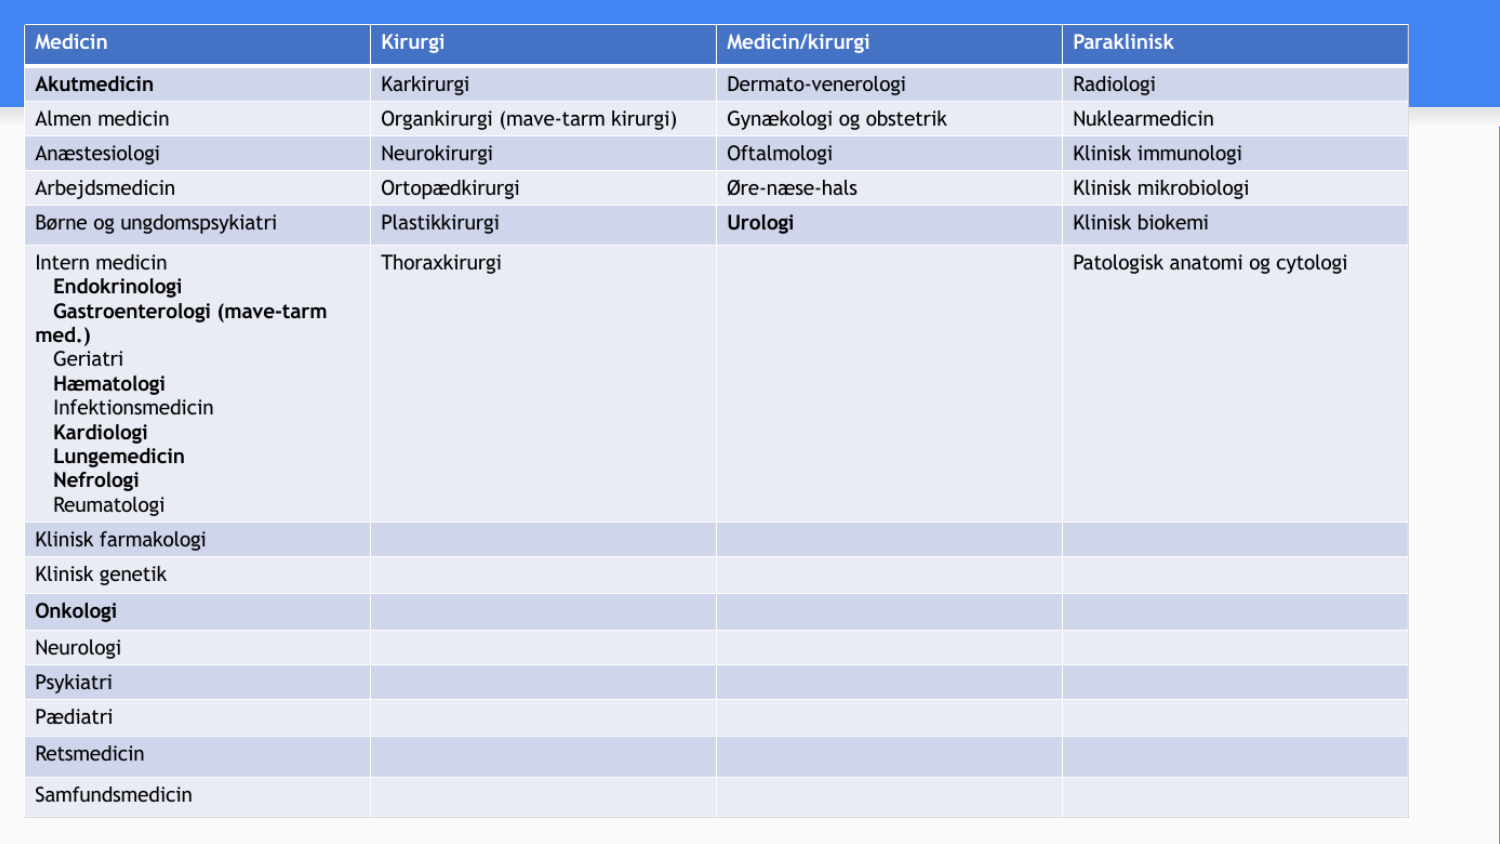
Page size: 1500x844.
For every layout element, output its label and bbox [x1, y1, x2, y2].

picture [24, 24, 1410, 819]
